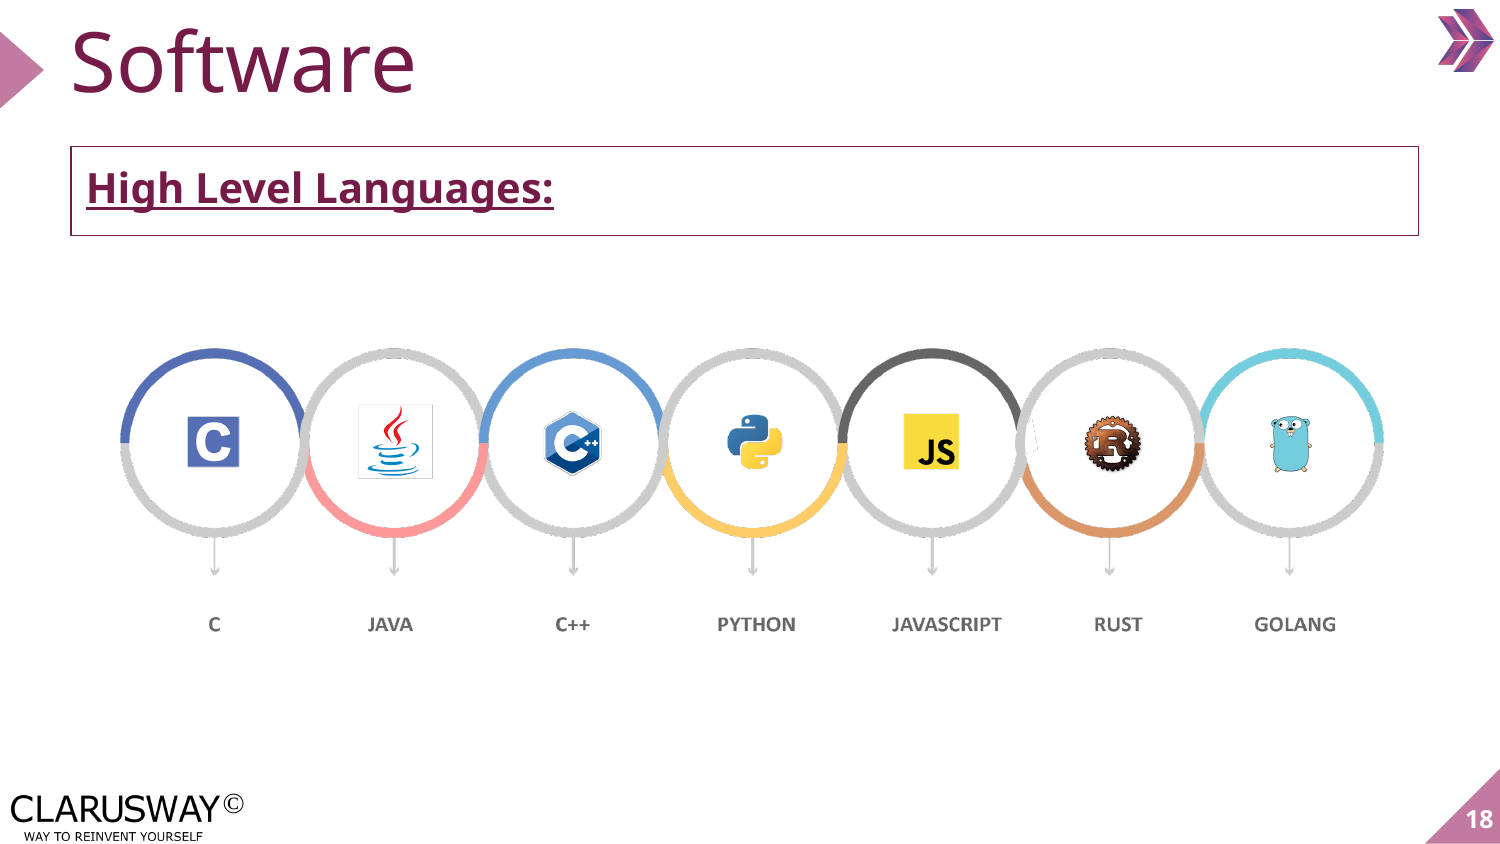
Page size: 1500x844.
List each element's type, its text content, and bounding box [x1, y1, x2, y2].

text_box High Level Languages: [70, 146, 1419, 236]
picture [1438, 9, 1494, 72]
slide_number 18 [1418, 760, 1494, 838]
title Software [70, 28, 1336, 132]
picture [109, 294, 1390, 674]
picture [11, 795, 220, 841]
